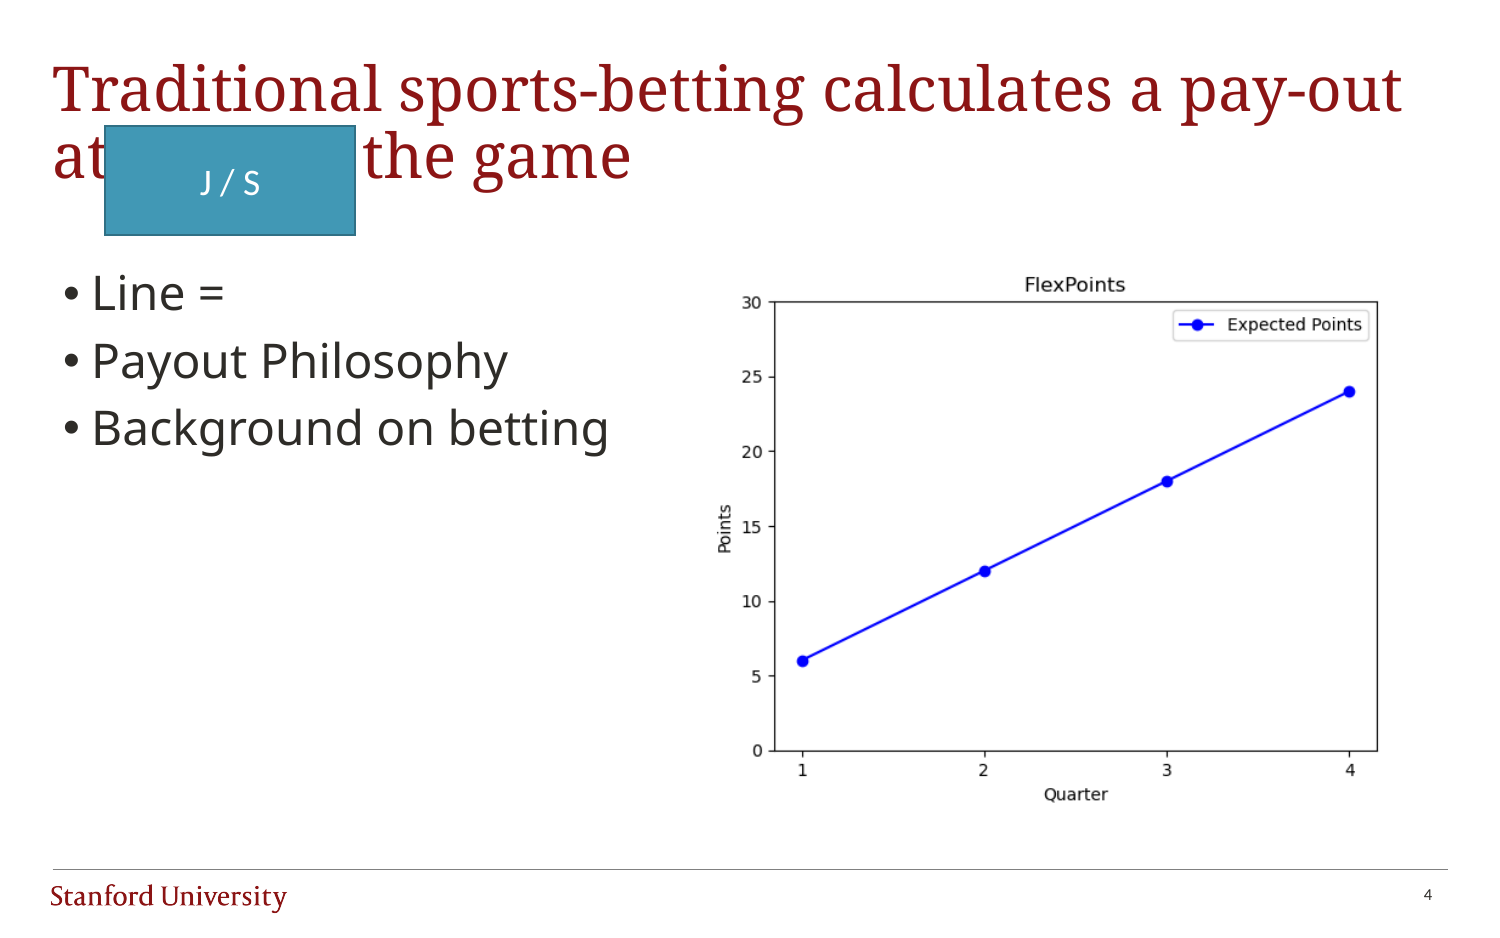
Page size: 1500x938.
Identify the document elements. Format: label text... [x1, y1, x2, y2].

picture [704, 265, 1389, 815]
title Traditional sports-betting calculates a pay-out at the end the game [52, 49, 1448, 200]
list Line = Payout Philosophy Background on betting [63, 262, 1459, 888]
text_box J / S [104, 125, 356, 236]
picture [37, 870, 301, 927]
slide_number 4 [1110, 888, 1448, 919]
